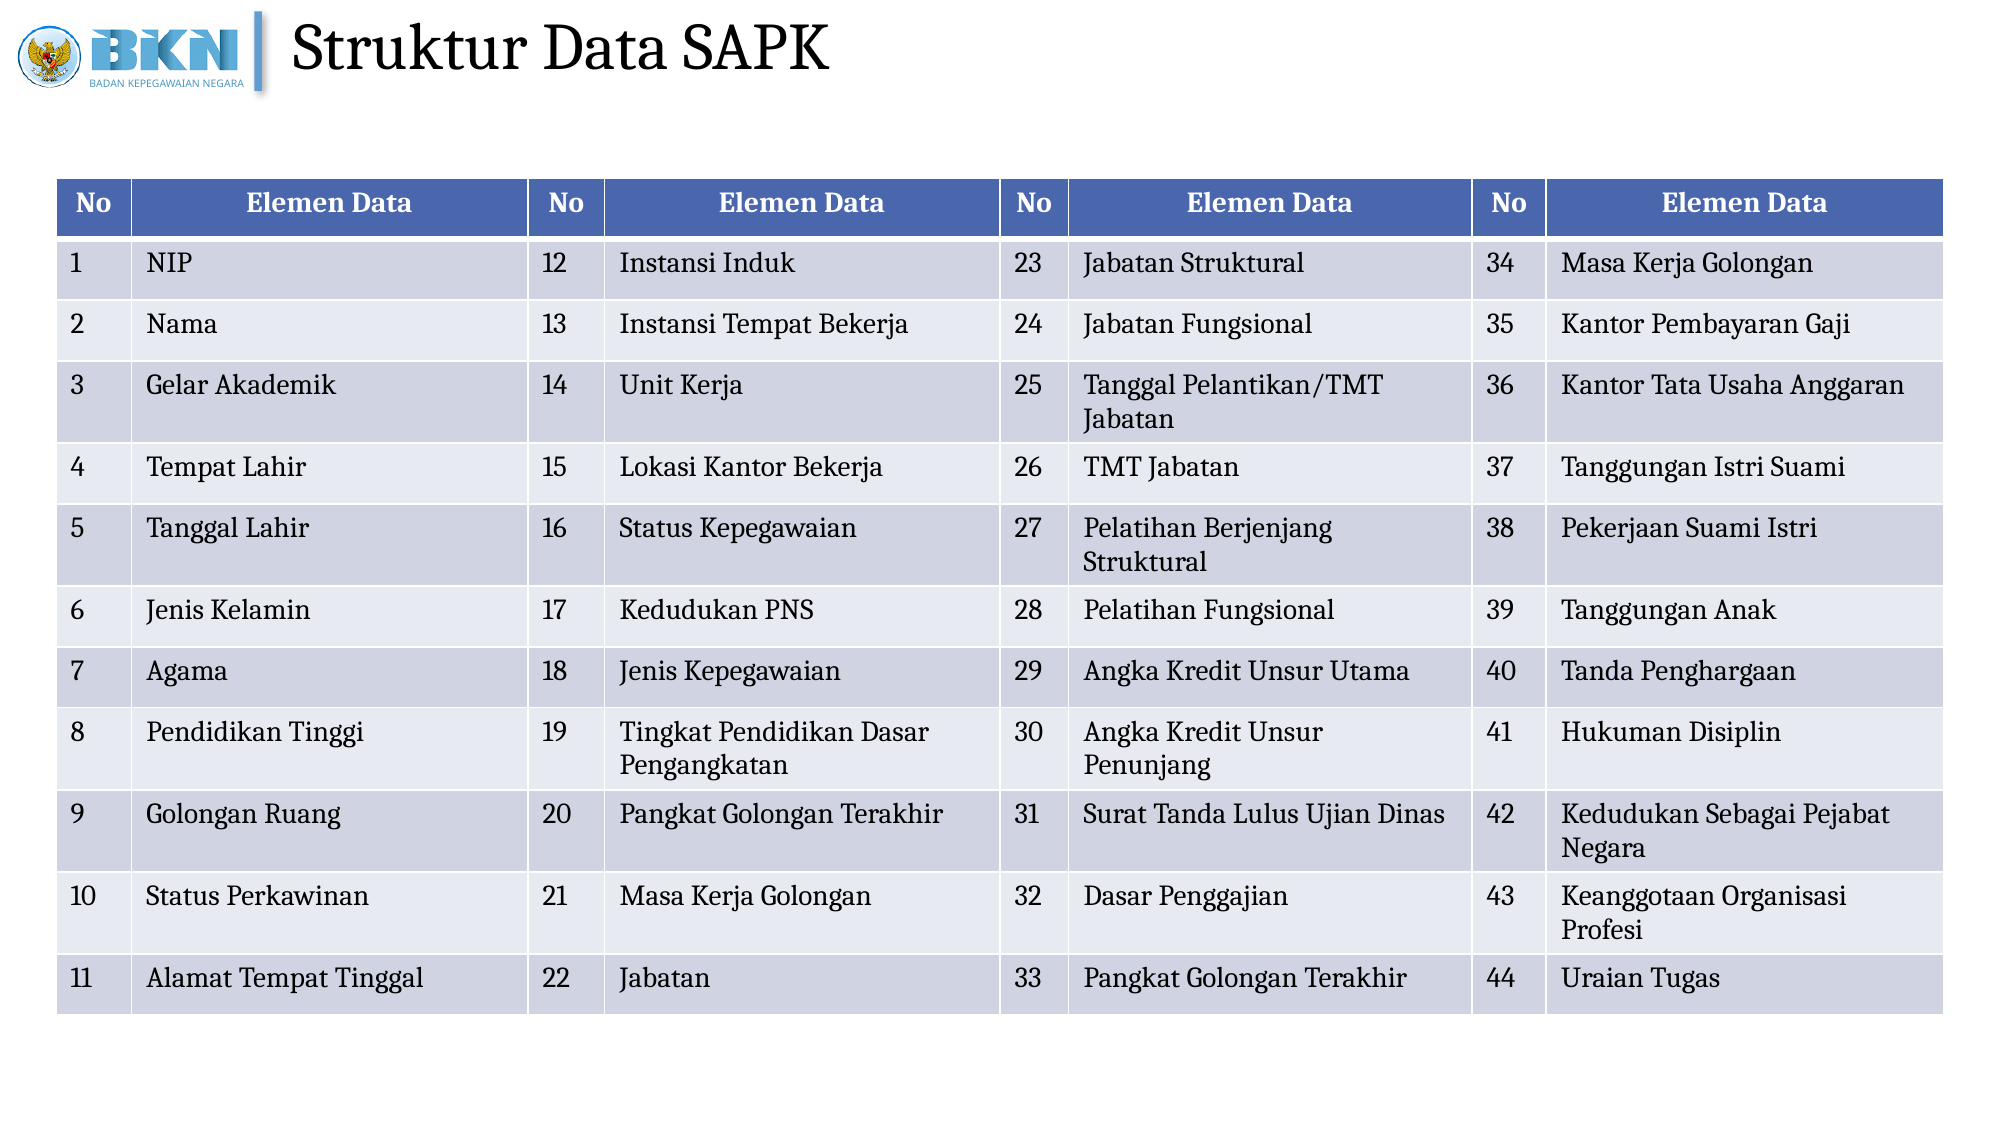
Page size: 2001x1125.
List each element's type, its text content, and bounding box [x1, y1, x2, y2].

table_cell Tingkat Pendidikan Dasar Pengangkatan [605, 708, 999, 789]
table_cell Tanggal Lahir [132, 505, 527, 585]
table_cell Nama [132, 301, 527, 360]
table_cell Kedudukan Sebagai Pejabat Negara [1547, 791, 1943, 871]
table_cell 31 [1001, 791, 1068, 871]
table_cell 11 [57, 955, 131, 1014]
table_header Elemen Data [1069, 179, 1471, 236]
table_cell Tempat Lahir [132, 444, 527, 503]
table_header No [529, 179, 604, 236]
table_cell 29 [1001, 648, 1068, 707]
picture [88, 22, 248, 76]
table_cell 36 [1473, 362, 1545, 442]
table_cell Uraian Tugas [1547, 955, 1943, 1014]
table_header Elemen Data [132, 179, 527, 236]
table_cell 22 [529, 955, 604, 1014]
table_cell 37 [1473, 444, 1545, 503]
table_cell 9 [57, 791, 131, 871]
table_cell Status Kepegawaian [605, 505, 999, 585]
table_cell 23 [1001, 242, 1068, 299]
table_cell Hukuman Disiplin [1547, 708, 1943, 789]
table_cell 42 [1473, 791, 1545, 871]
table_cell 41 [1473, 708, 1545, 789]
table_header Elemen Data [1547, 179, 1943, 236]
table_cell 21 [529, 873, 604, 953]
table_cell 20 [529, 791, 604, 871]
table_cell Instansi Induk [605, 242, 999, 299]
table_cell Instansi Tempat Bekerja [605, 301, 999, 360]
table_cell Kantor Tata Usaha Anggaran [1547, 362, 1943, 442]
table_cell 26 [1001, 444, 1068, 503]
table_cell 14 [529, 362, 604, 442]
table_header No [57, 179, 131, 236]
table_cell 44 [1473, 955, 1545, 1014]
table_cell Tanggungan Anak [1547, 587, 1943, 646]
table_cell 40 [1473, 648, 1545, 707]
table_cell Pekerjaan Suami Istri [1547, 505, 1943, 585]
table_cell 10 [57, 873, 131, 953]
table_cell Kedudukan PNS [605, 587, 999, 646]
table_cell 38 [1473, 505, 1545, 585]
table_cell 27 [1001, 505, 1068, 585]
table_cell 1 [57, 242, 131, 299]
table_cell 3 [57, 362, 131, 442]
table_cell Agama [132, 648, 527, 707]
table_cell 17 [529, 587, 604, 646]
table_cell 39 [1473, 587, 1545, 646]
table_cell Pendidikan Tinggi [132, 708, 527, 789]
table_cell Masa Kerja Golongan [605, 873, 999, 953]
table_cell Tanggal Pelantikan/TMT Jabatan [1069, 362, 1471, 442]
table_cell 12 [529, 242, 604, 299]
table_cell Angka Kredit Unsur Utama [1069, 648, 1471, 707]
table_cell 2 [57, 301, 131, 360]
table_cell Alamat Tempat Tinggal [132, 955, 527, 1014]
table_cell Pangkat Golongan Terakhir [1069, 955, 1471, 1014]
table_cell Masa Kerja Golongan [1547, 242, 1943, 299]
table_cell Jenis Kelamin [132, 587, 527, 646]
table_cell Unit Kerja [605, 362, 999, 442]
table_cell Jenis Kepegawaian [605, 648, 999, 707]
table_cell Tanggungan Istri Suami [1547, 444, 1943, 503]
table_header No [1473, 179, 1545, 236]
table_cell Tanda Penghargaan [1547, 648, 1943, 707]
table_cell 32 [1001, 873, 1068, 953]
table_cell 43 [1473, 873, 1545, 953]
table_cell Lokasi Kantor Bekerja [605, 444, 999, 503]
table_cell Jabatan Fungsional [1069, 301, 1471, 360]
table_cell Pelatihan Berjenjang Struktural [1069, 505, 1471, 585]
table_cell 18 [529, 648, 604, 707]
table_cell 28 [1001, 587, 1068, 646]
table_cell 16 [529, 505, 604, 585]
table_cell NIP [132, 242, 527, 299]
table_cell Angka Kredit Unsur Penunjang [1069, 708, 1471, 789]
table_cell Jabatan Struktural [1069, 242, 1471, 299]
table_cell Golongan Ruang [132, 791, 527, 871]
table_cell 34 [1473, 242, 1545, 299]
table_cell 4 [57, 444, 131, 503]
table_cell Jabatan [605, 955, 999, 1014]
table_cell Pelatihan Fungsional [1069, 587, 1471, 646]
table_cell Status Perkawinan [132, 873, 527, 953]
table_cell 5 [57, 505, 131, 585]
table_cell 33 [1001, 955, 1068, 1014]
table_cell 13 [529, 301, 604, 360]
table_cell 6 [57, 587, 131, 646]
table_header No [1001, 179, 1068, 236]
table_cell TMT Jabatan [1069, 444, 1471, 503]
table_cell 19 [529, 708, 604, 789]
table_cell Dasar Penggajian [1069, 873, 1471, 953]
table_cell 15 [529, 444, 604, 503]
table_cell Gelar Akademik [132, 362, 527, 442]
picture [16, 22, 84, 91]
table_cell Keanggotaan Organisasi Profesi [1547, 873, 1943, 953]
table_cell 25 [1001, 362, 1068, 442]
table_cell 8 [57, 708, 131, 789]
table_cell Surat Tanda Lulus Ujian Dinas [1069, 791, 1471, 871]
table_cell 30 [1001, 708, 1068, 789]
table_cell 35 [1473, 301, 1545, 360]
table_cell Pangkat Golongan Terakhir [605, 791, 999, 871]
title Struktur Data SAPK [278, 4, 1863, 93]
table_cell Kantor Pembayaran Gaji [1547, 301, 1943, 360]
table_cell 7 [57, 648, 131, 707]
table_header Elemen Data [605, 179, 999, 236]
table_cell 24 [1001, 301, 1068, 360]
